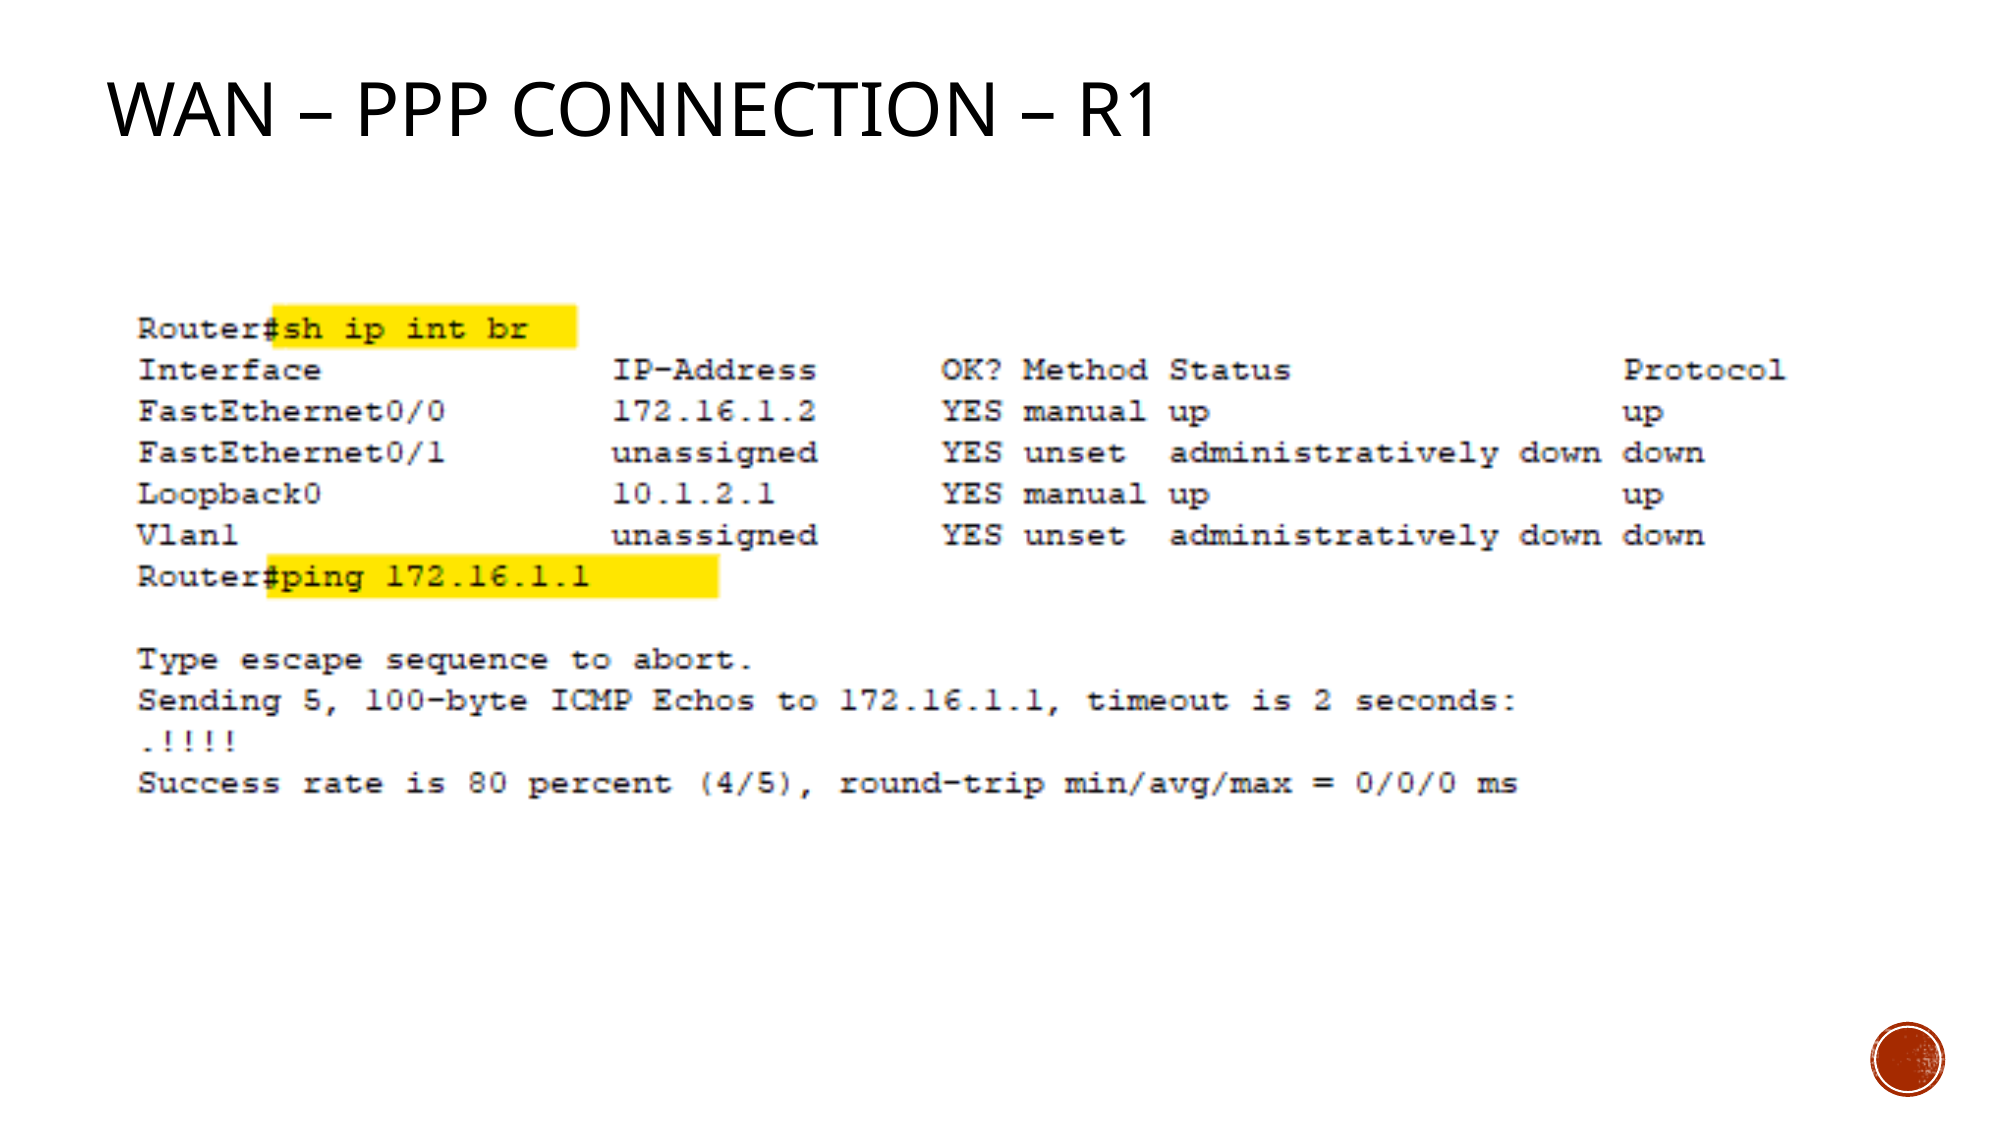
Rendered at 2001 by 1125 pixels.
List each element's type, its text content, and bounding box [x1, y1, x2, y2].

picture [132, 293, 1866, 833]
title WAN – PPP Connection – R1 [91, 36, 1922, 189]
